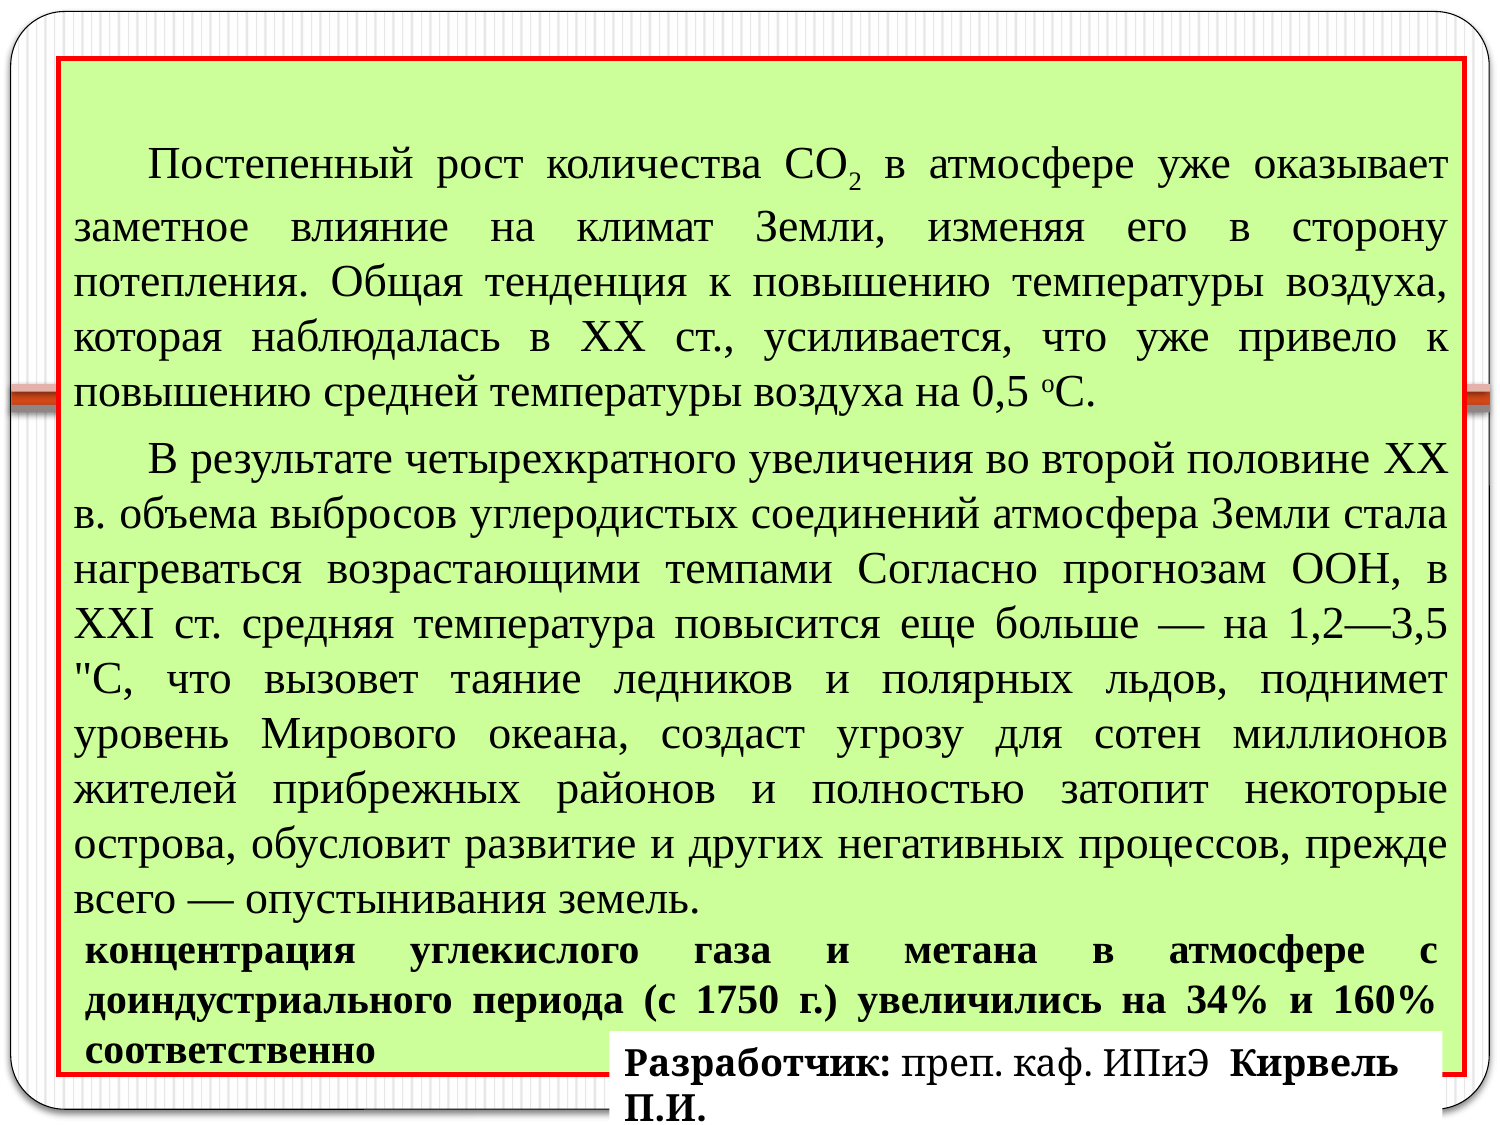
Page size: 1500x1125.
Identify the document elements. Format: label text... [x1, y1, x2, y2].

text_box Разработчик: преп. каф. ИПиЭ Кирвель П.И. [609, 1079, 1443, 1125]
text_box концентрация углекислого газа и метана в атмосфере с доиндустриального периода (с 1750 г.) увеличились на 34% и 160% соответственно [70, 914, 1454, 1079]
list Постепенный рост количества СО2 в атмосфере уже оказывает заметное влияние на климат Земли, изменяя его в сторону потепления. Общая тенденция к повышению температуры воздуха, которая наблюдалась в XX ст., усиливается, что уже привело к повышению средней температуры воздуха на 0,5 oС. В результате четырехкратного увеличения во второй половине XX в. объема выбросов углеродистых соединений атмосфера Земли стала нагреваться возрастающими темпами Согласно прогнозам ООН, в XXI ст. средняя температура повысится еще больше — на 1,2—3,5 "С, что вызовет таяние ледников и полярных льдов, поднимет уровень Мирового океана, создаст угрозу для сотен миллионов жителей прибрежных районов и полностью затопит некоторые острова, обусловит развитие и других негативных процессов, прежде всего — опустынивания земель. [58, 58, 1465, 1075]
